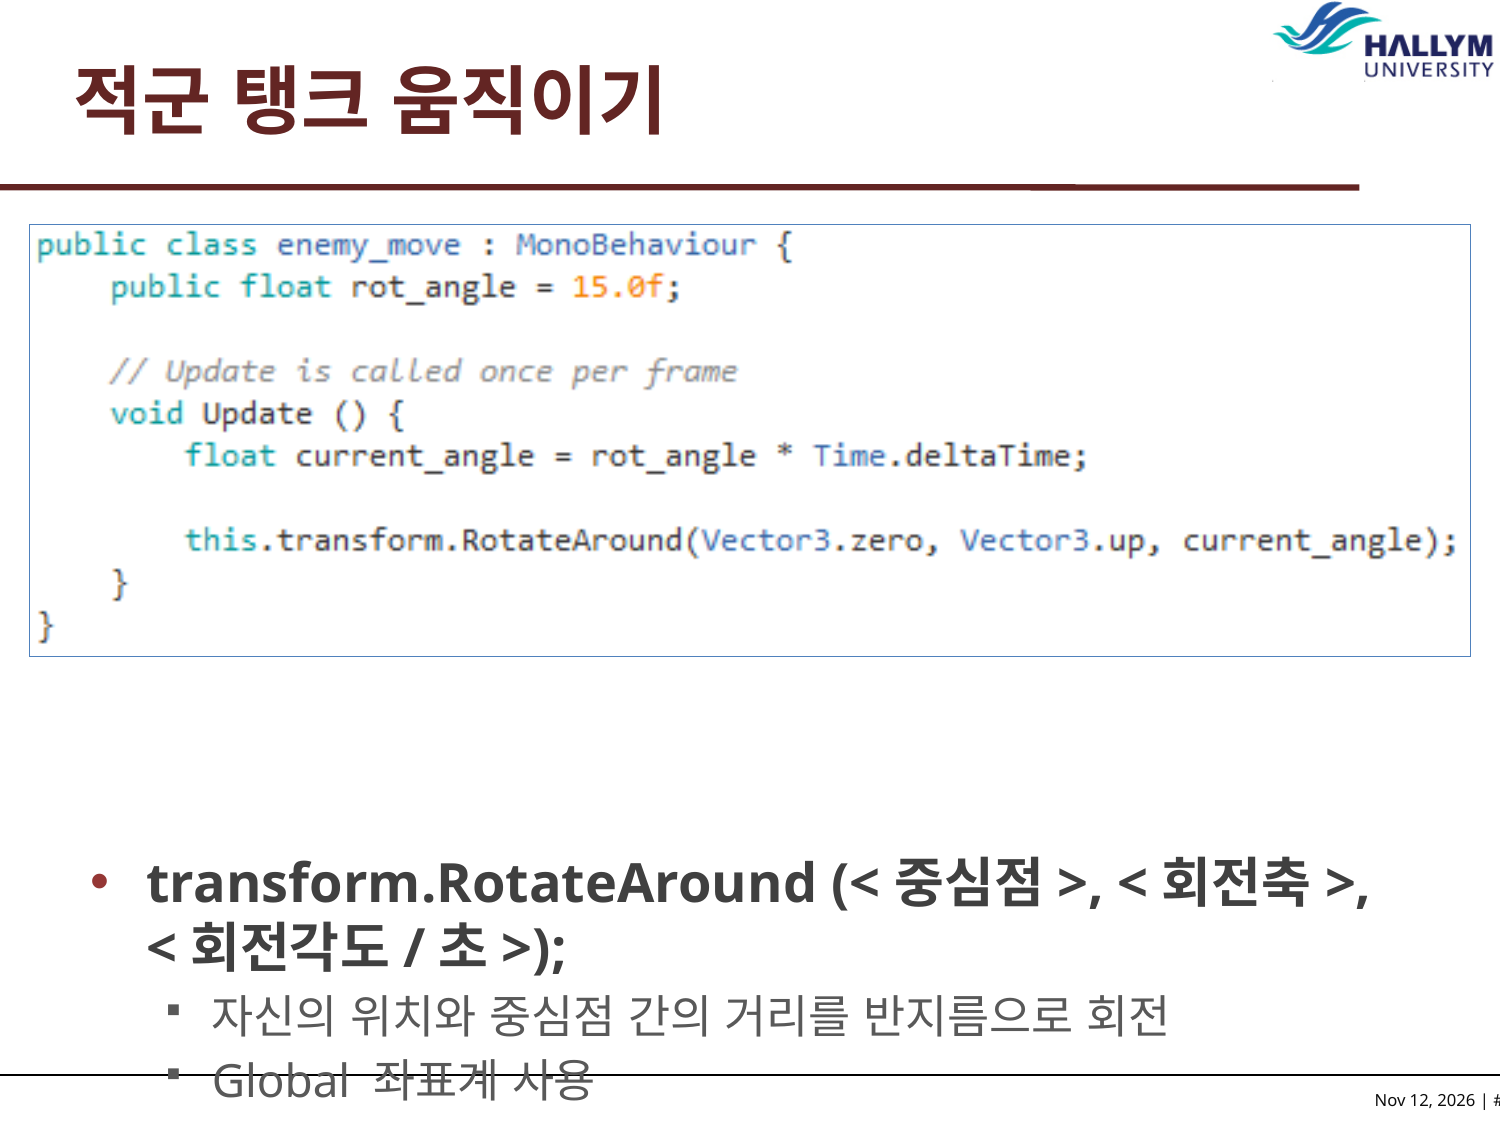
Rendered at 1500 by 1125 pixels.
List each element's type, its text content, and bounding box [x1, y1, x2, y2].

picture [1269, 0, 1500, 82]
list transform.RotateAround (<중심점>, <회전축>, <회전각도/초>); 자신의 위치와 중심점 간의 거리를 반지름으로 회전 Global 좌표계 사용 [75, 664, 1425, 1032]
picture [29, 223, 1471, 658]
title 적군 탱크 움직이기 [44, 33, 1395, 164]
